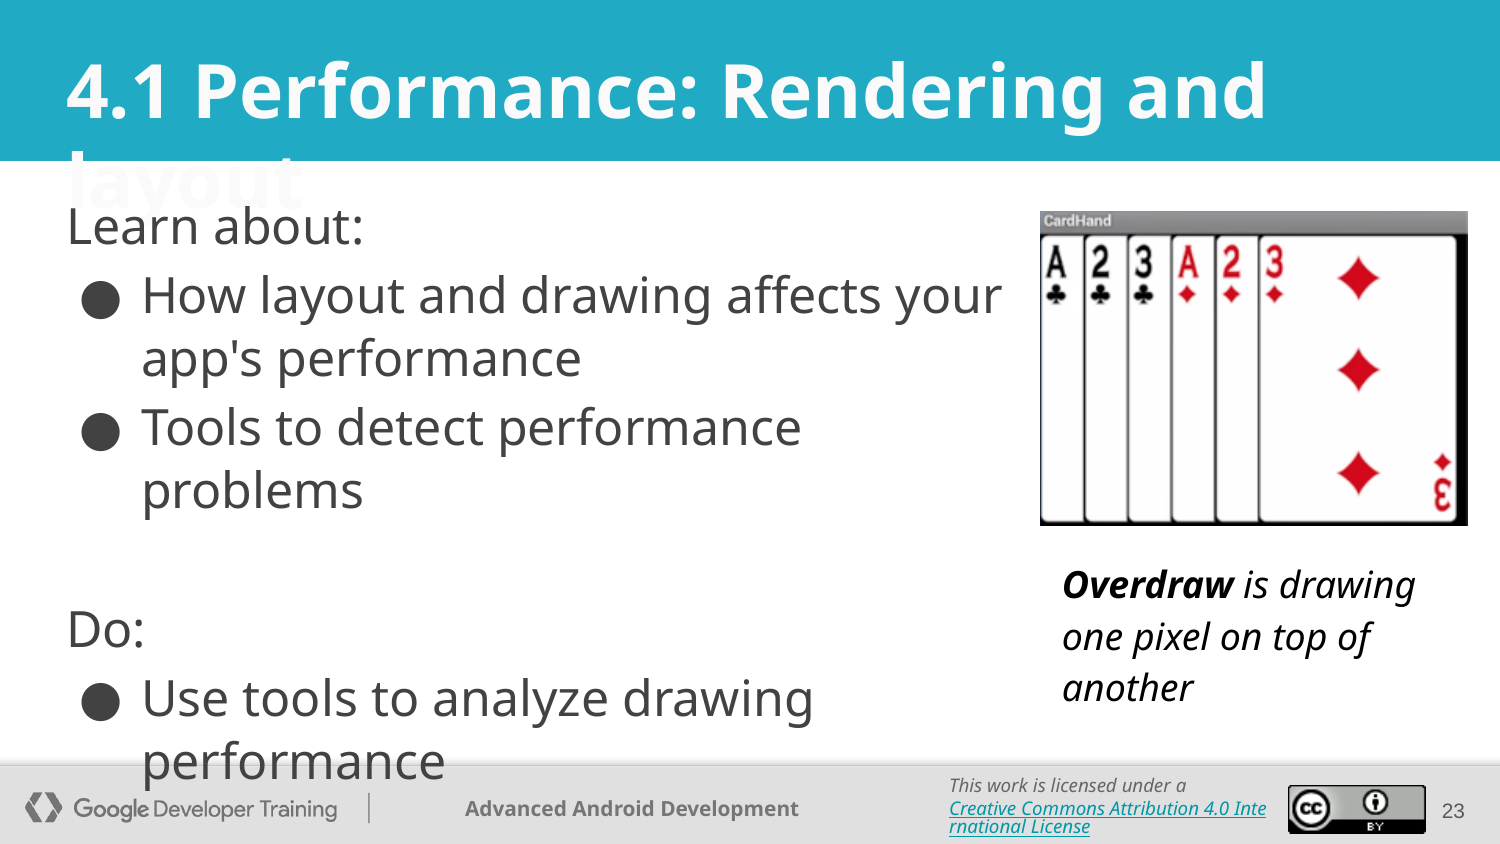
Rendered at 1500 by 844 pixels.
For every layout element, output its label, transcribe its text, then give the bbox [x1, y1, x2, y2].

slide_number ‹#› [1389, 777, 1480, 842]
text_box Overdraw is drawing one pixel on top of another [1046, 539, 1490, 693]
picture [0, 161, 1500, 844]
list Learn about: How layout and drawing affects your app's performance Tools to detect performance problems Do: Use tools to analyze drawing performance [51, 176, 1041, 737]
title 4.1 Performance: Rendering and layout [51, 28, 1449, 122]
